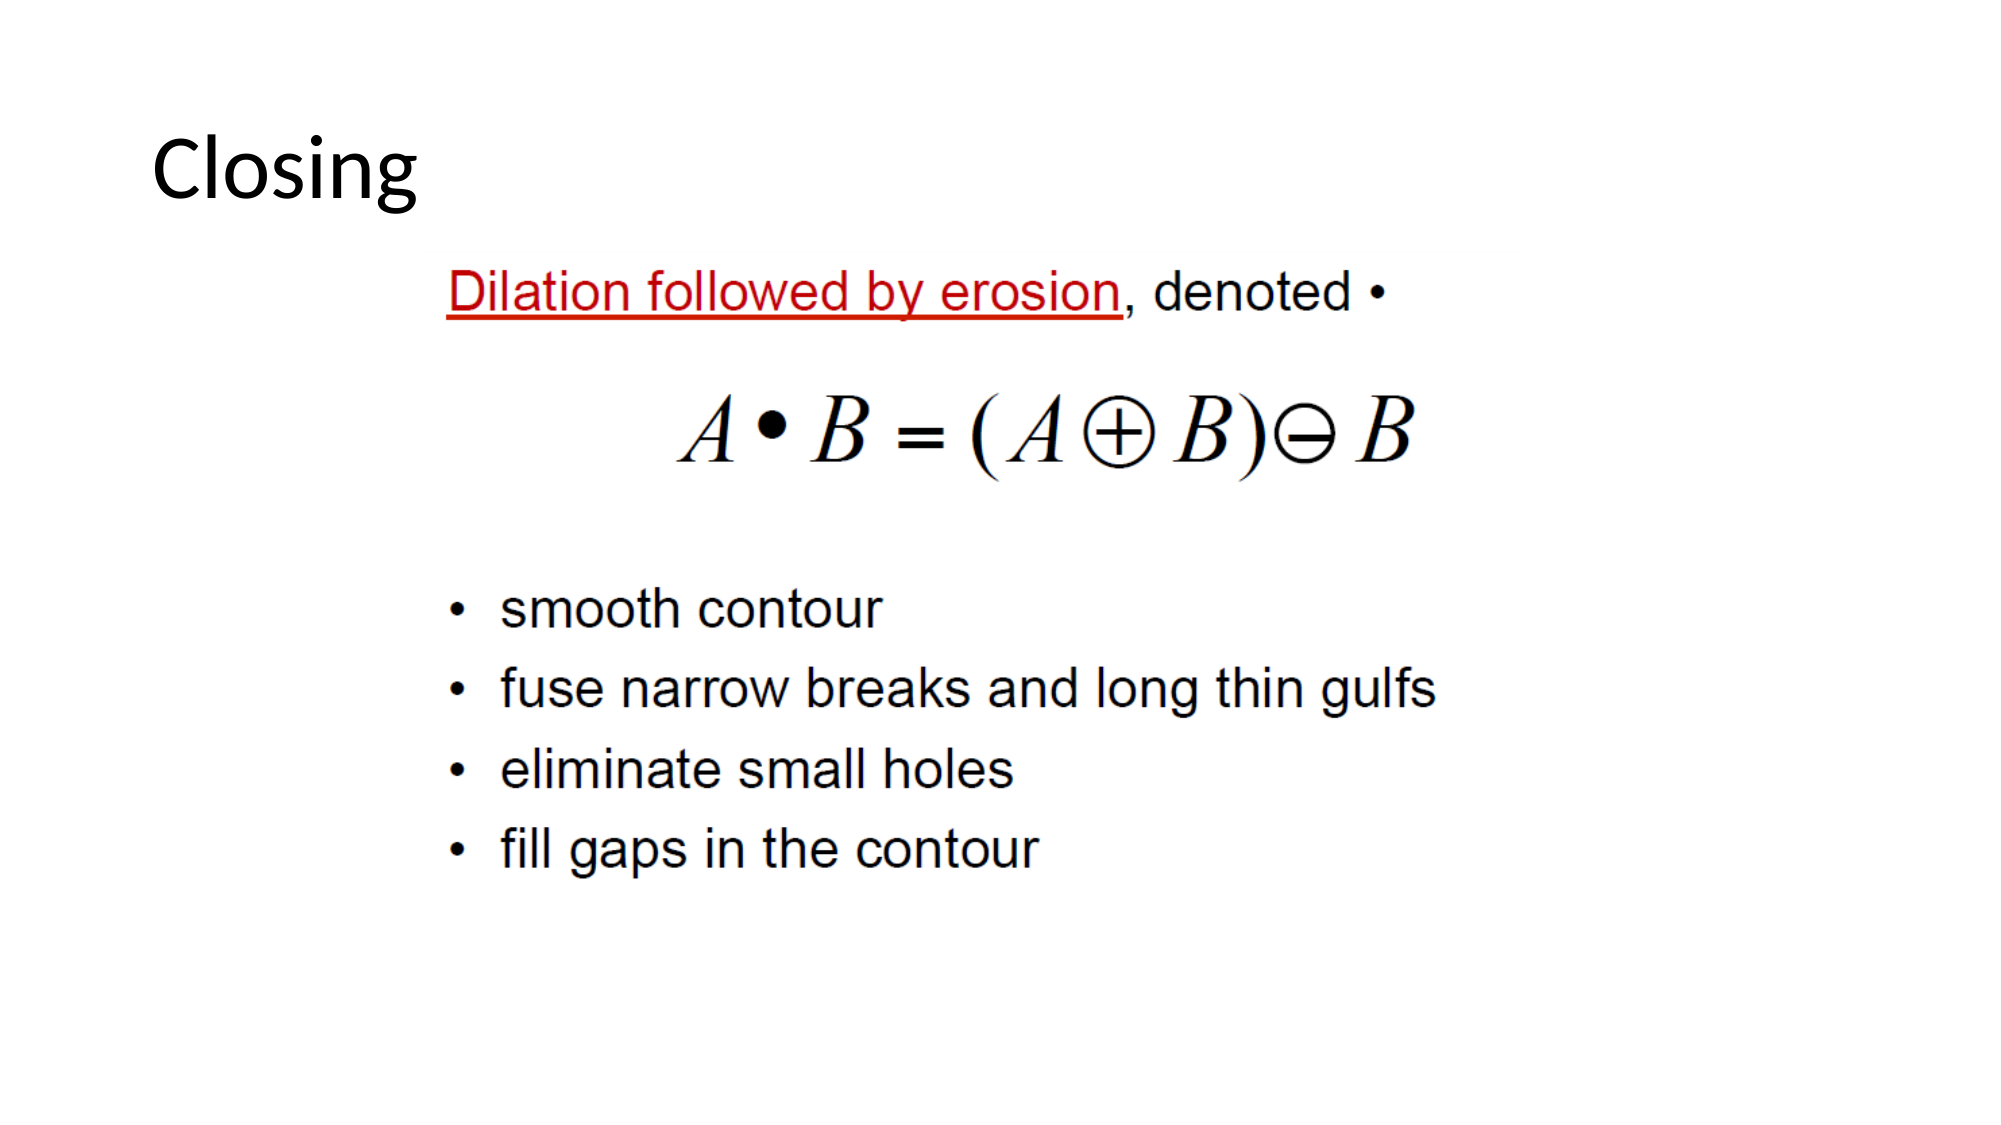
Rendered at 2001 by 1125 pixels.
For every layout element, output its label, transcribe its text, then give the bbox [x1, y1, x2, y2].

title Closing [137, 59, 1863, 278]
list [426, 250, 1519, 912]
